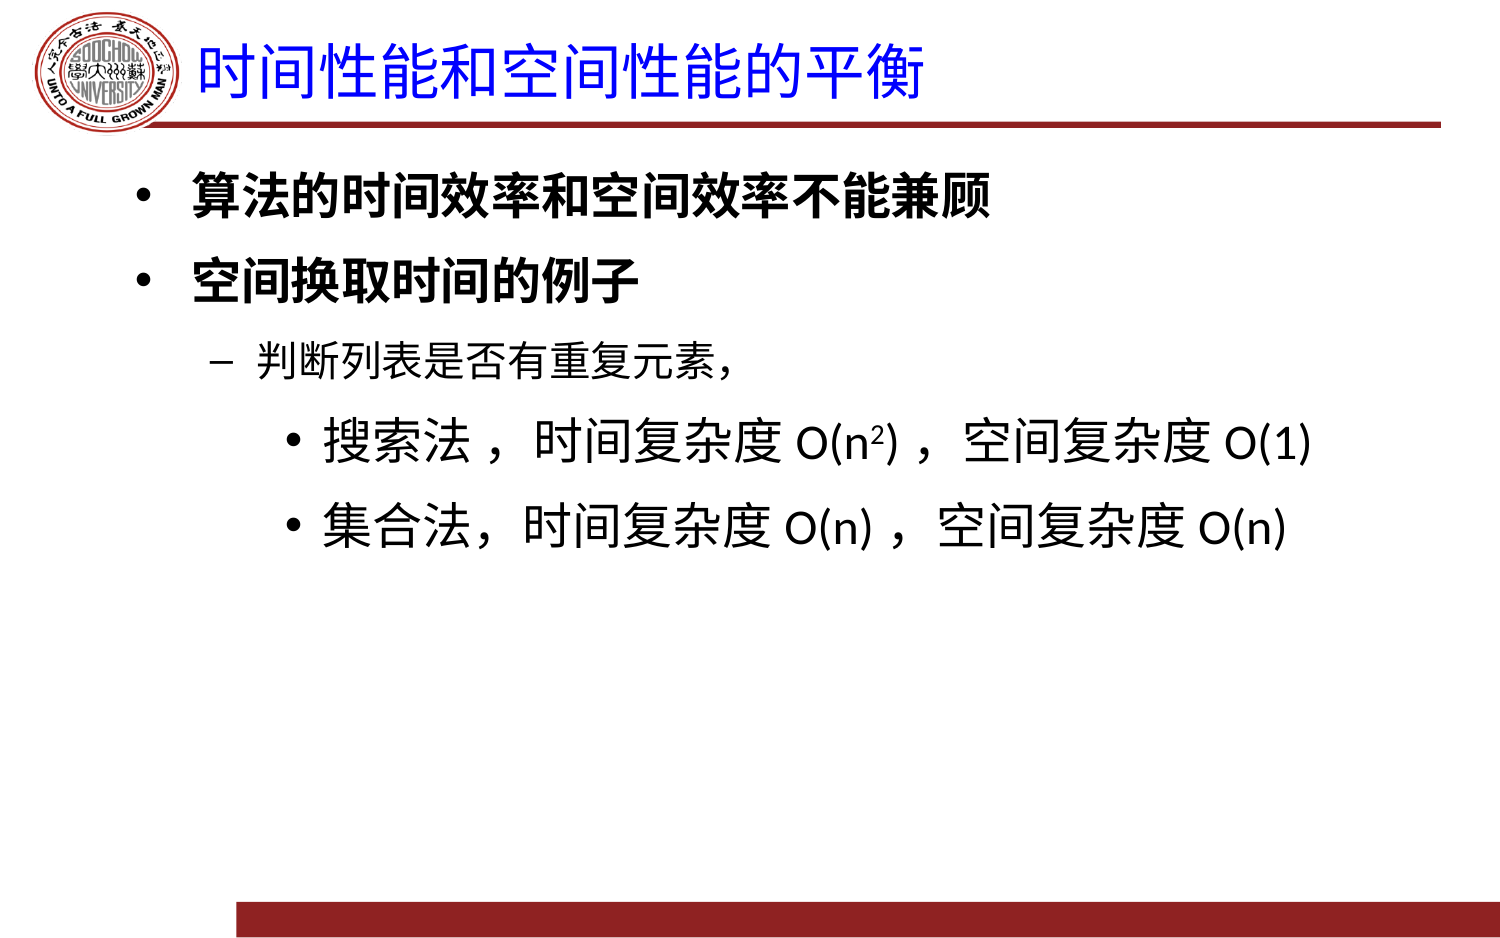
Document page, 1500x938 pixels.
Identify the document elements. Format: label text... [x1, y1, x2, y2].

picture [30, 8, 184, 136]
title 时间性能和空间性能的平衡 [181, 25, 1441, 115]
list 算法的时间效率和空间效率不能兼顾 空间换取时间的例子 判断列表是否有重复元素， 搜索法 ，时间复杂度O(n2)，空间复杂度O(1) 集合法，时间复杂度O(n)，空间复杂度O(n) [119, 156, 1441, 823]
